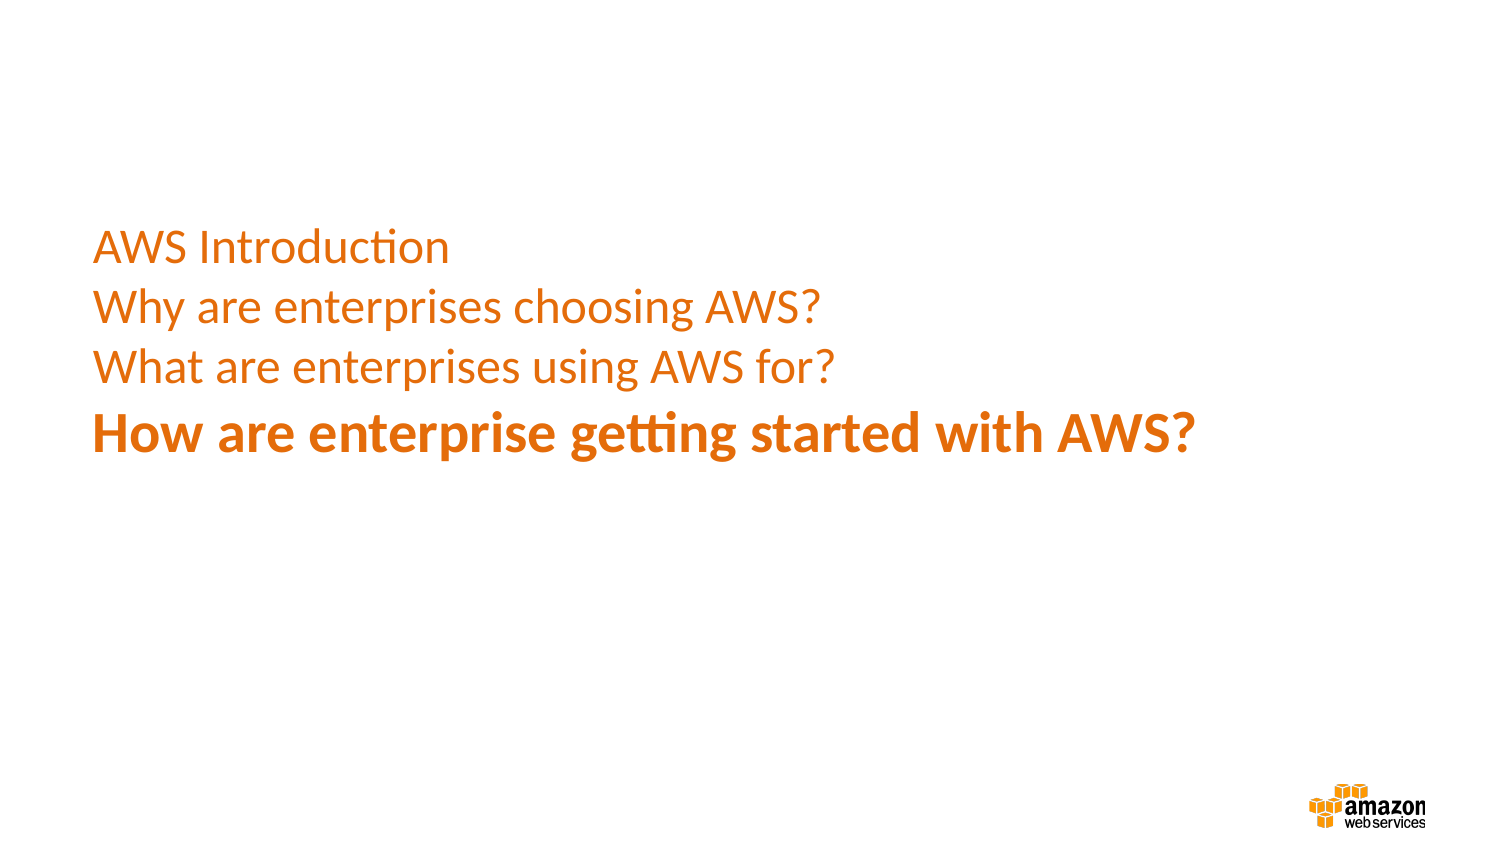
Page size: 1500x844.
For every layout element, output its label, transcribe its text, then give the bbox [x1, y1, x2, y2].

text_box AWS Introduction Why are enterprises choosing AWS? What are enterprises using AWS for? How are enterprise getting started with AWS? [78, 206, 1382, 471]
